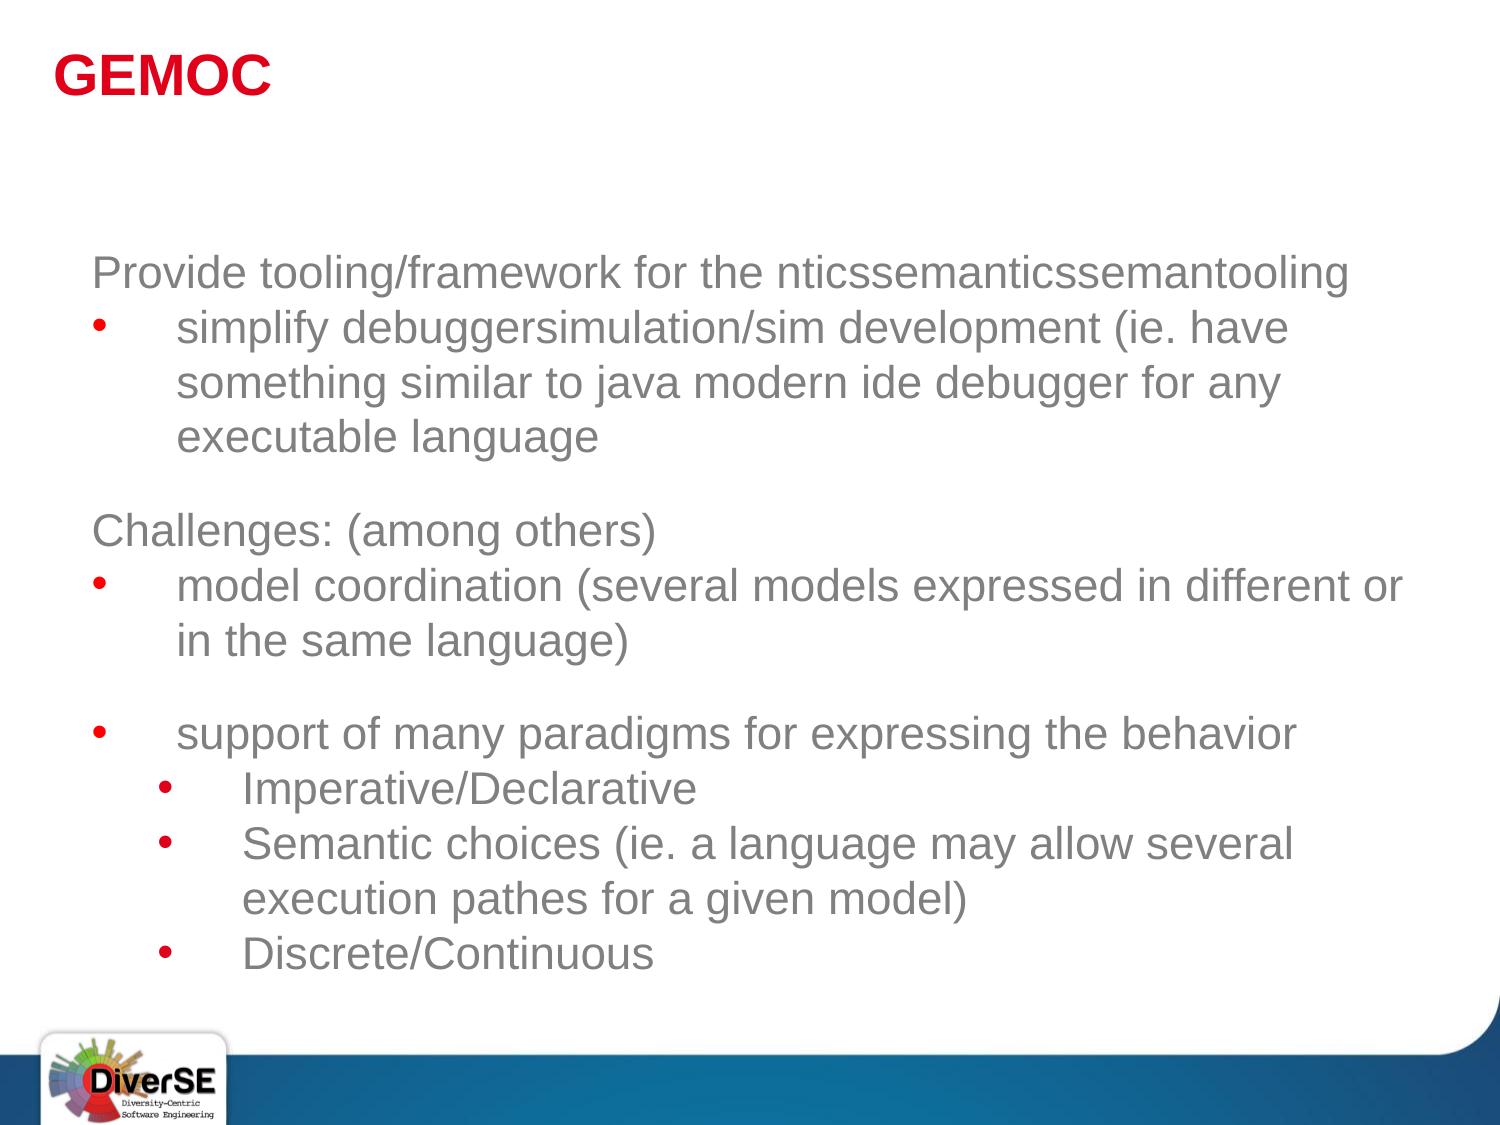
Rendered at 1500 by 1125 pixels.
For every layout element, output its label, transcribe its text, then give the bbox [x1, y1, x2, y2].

title GEMOC [52, 18, 1459, 126]
list Provide tooling/framework for the nticssemanticssemantooling simplify debuggersimulation/sim development (ie. have something similar to java modern ide debugger for any executable language Challenges: (among others) model coordination (several models expressed in different or in the same language) support of many paradigms for expressing the behavior Imperative/Declarative Semantic choices (ie. a language may allow several execution pathes for a given model) Discrete/Continuous [76, 196, 1436, 1000]
picture [0, 947, 1500, 1125]
